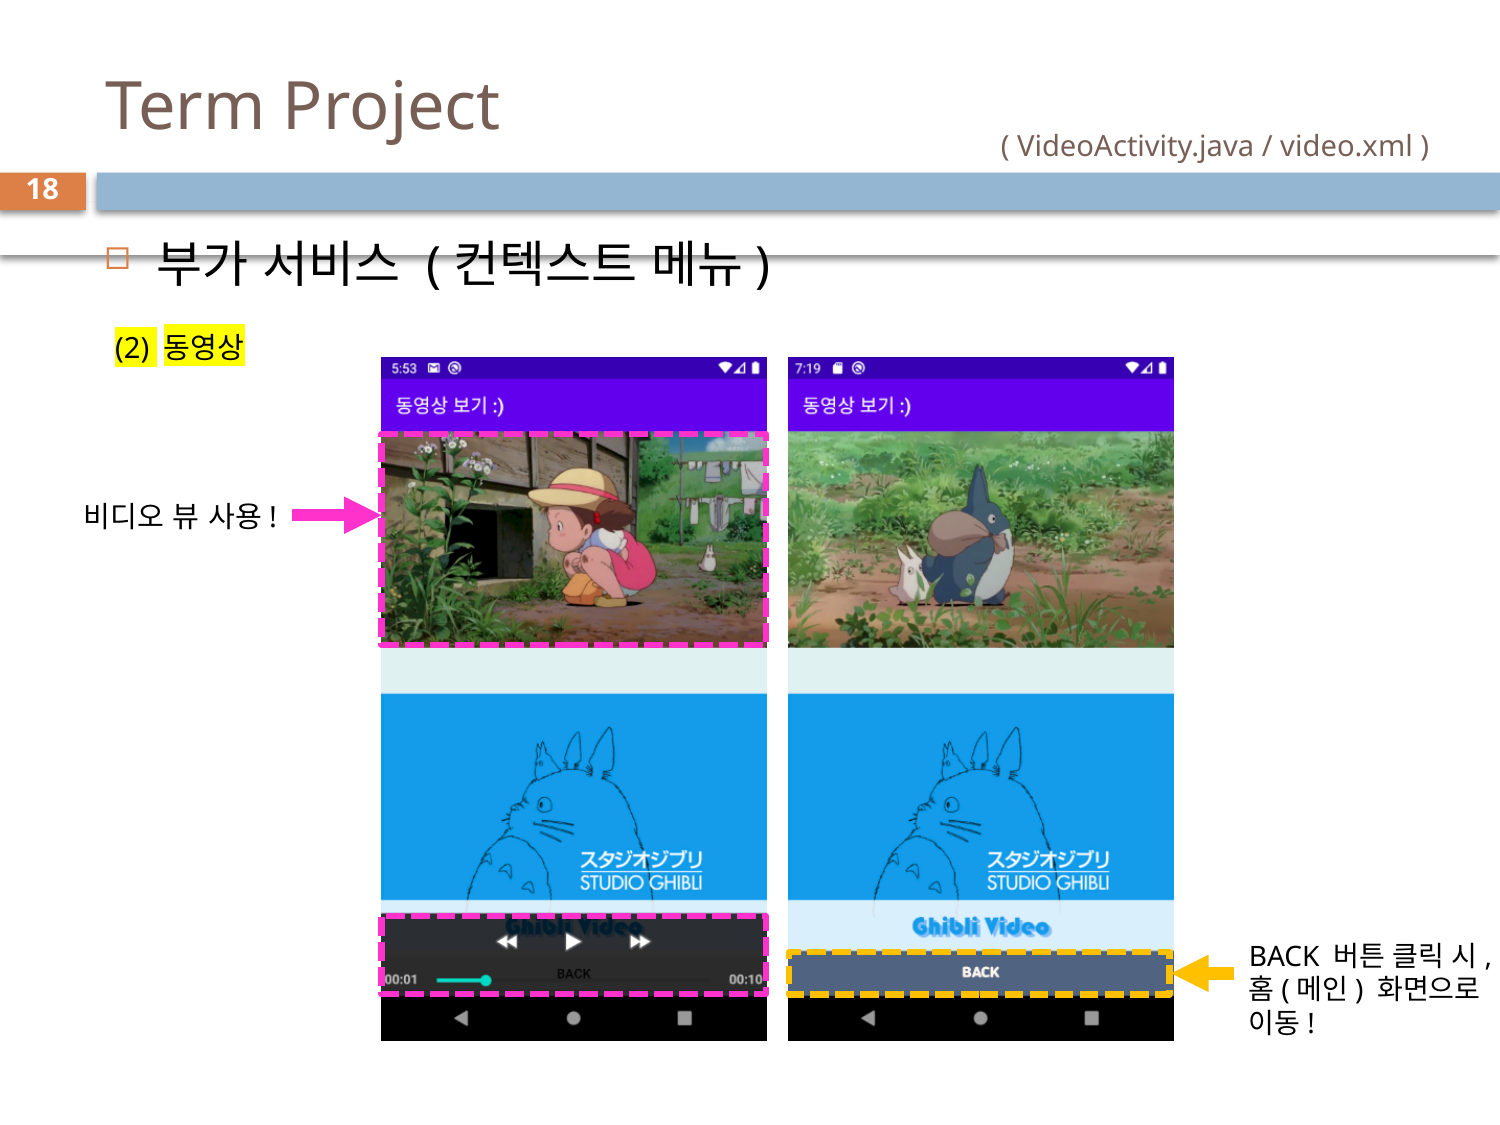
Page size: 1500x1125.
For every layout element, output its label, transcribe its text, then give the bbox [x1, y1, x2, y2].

slide_number 18 [0, 170, 87, 211]
text_box Term Project [90, 47, 1429, 159]
text_box 비디오 뷰 사용! [0, 490, 292, 541]
picture [788, 357, 1174, 1042]
text_box BACK 버튼 클릭 시, 홈(메인) 화면으로 이동! [1234, 930, 1500, 1047]
text_box 부가 서비스 (컨텍스트 메뉴) [89, 224, 1427, 1052]
text_box ( VideoActivity.java / video.xml ) [986, 119, 1500, 170]
picture [381, 357, 767, 1042]
text_box (2) 동영상 [100, 321, 503, 372]
